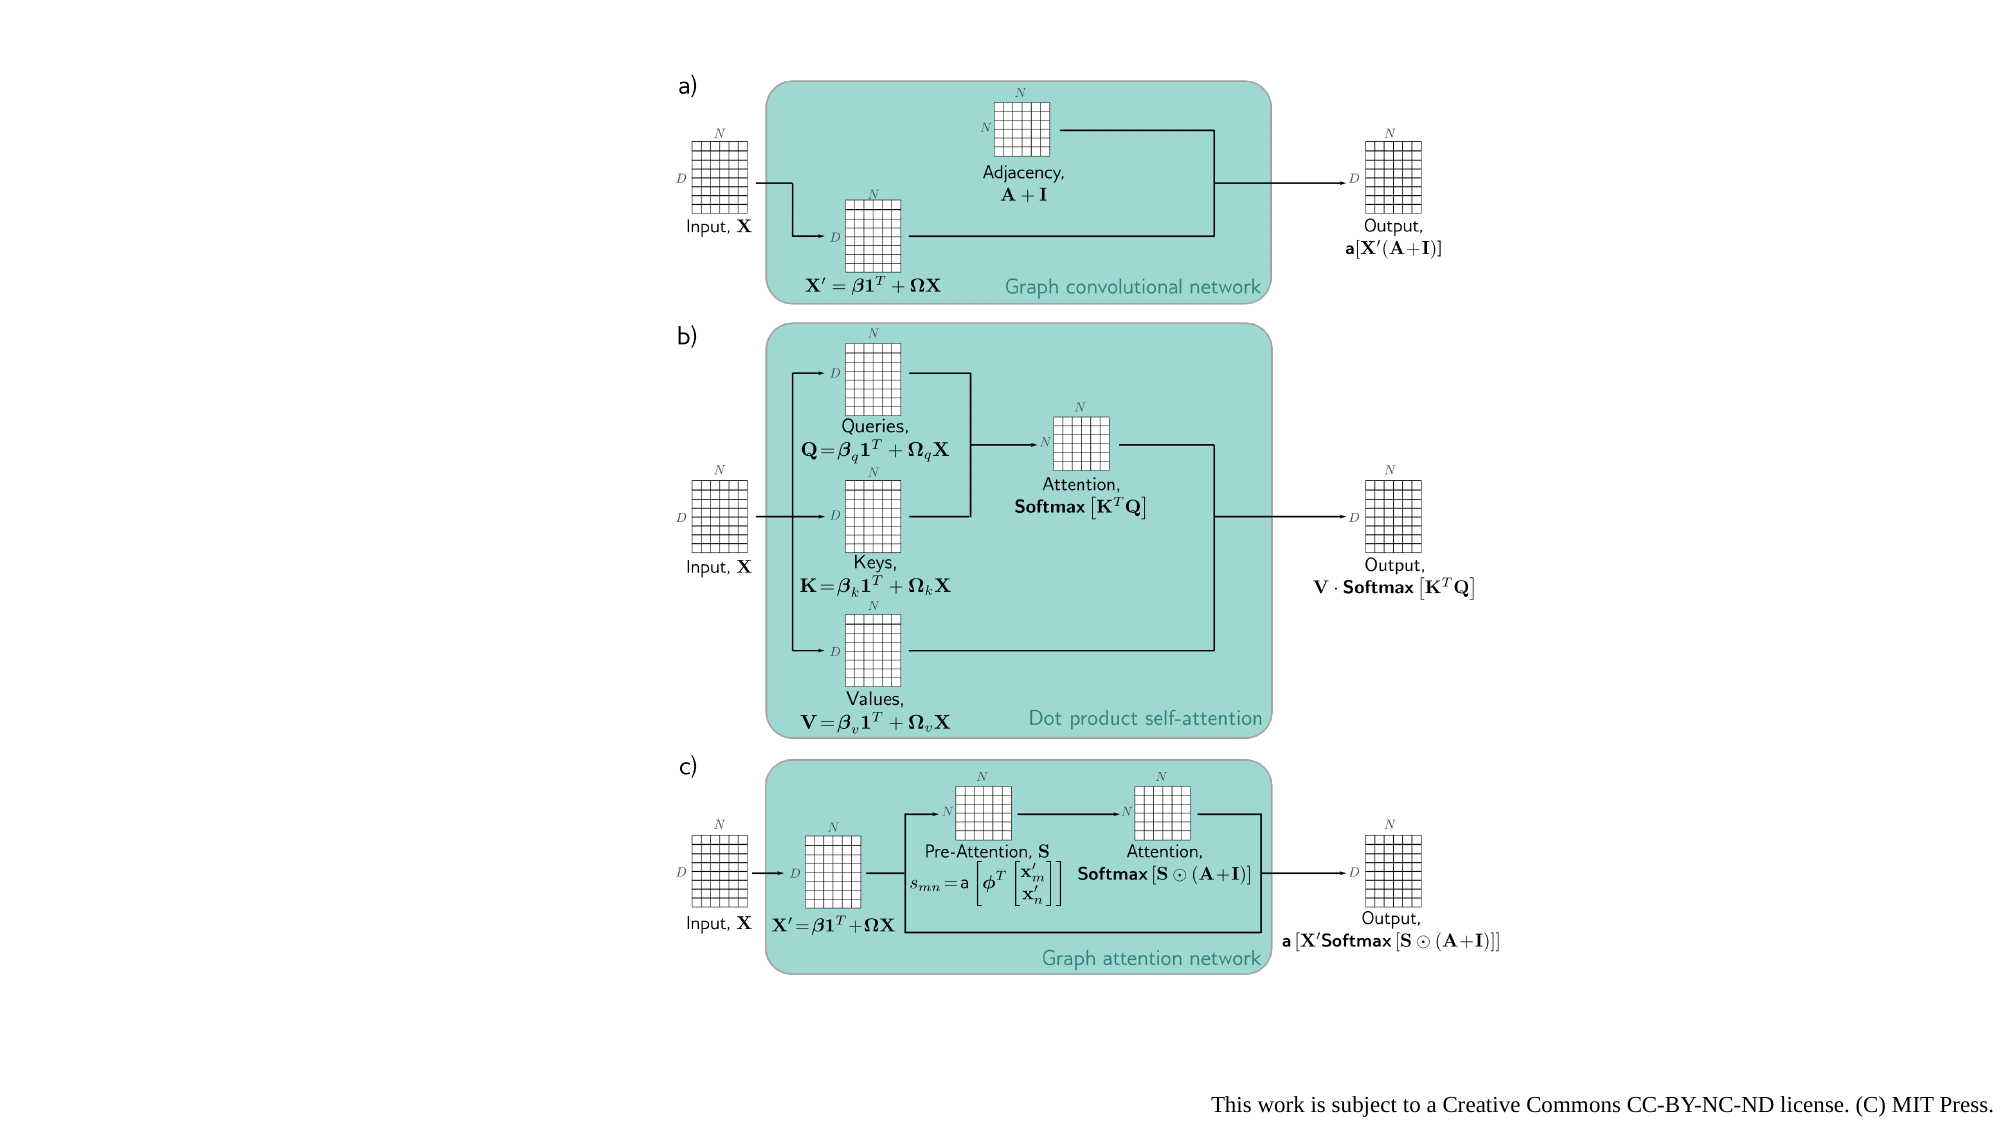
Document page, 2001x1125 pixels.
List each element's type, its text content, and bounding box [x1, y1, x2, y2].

picture [676, 74, 1504, 975]
text_box This work is subject to a Creative Commons CC-BY-NC-ND license. (C) MIT Press. [1196, 1082, 2000, 1125]
